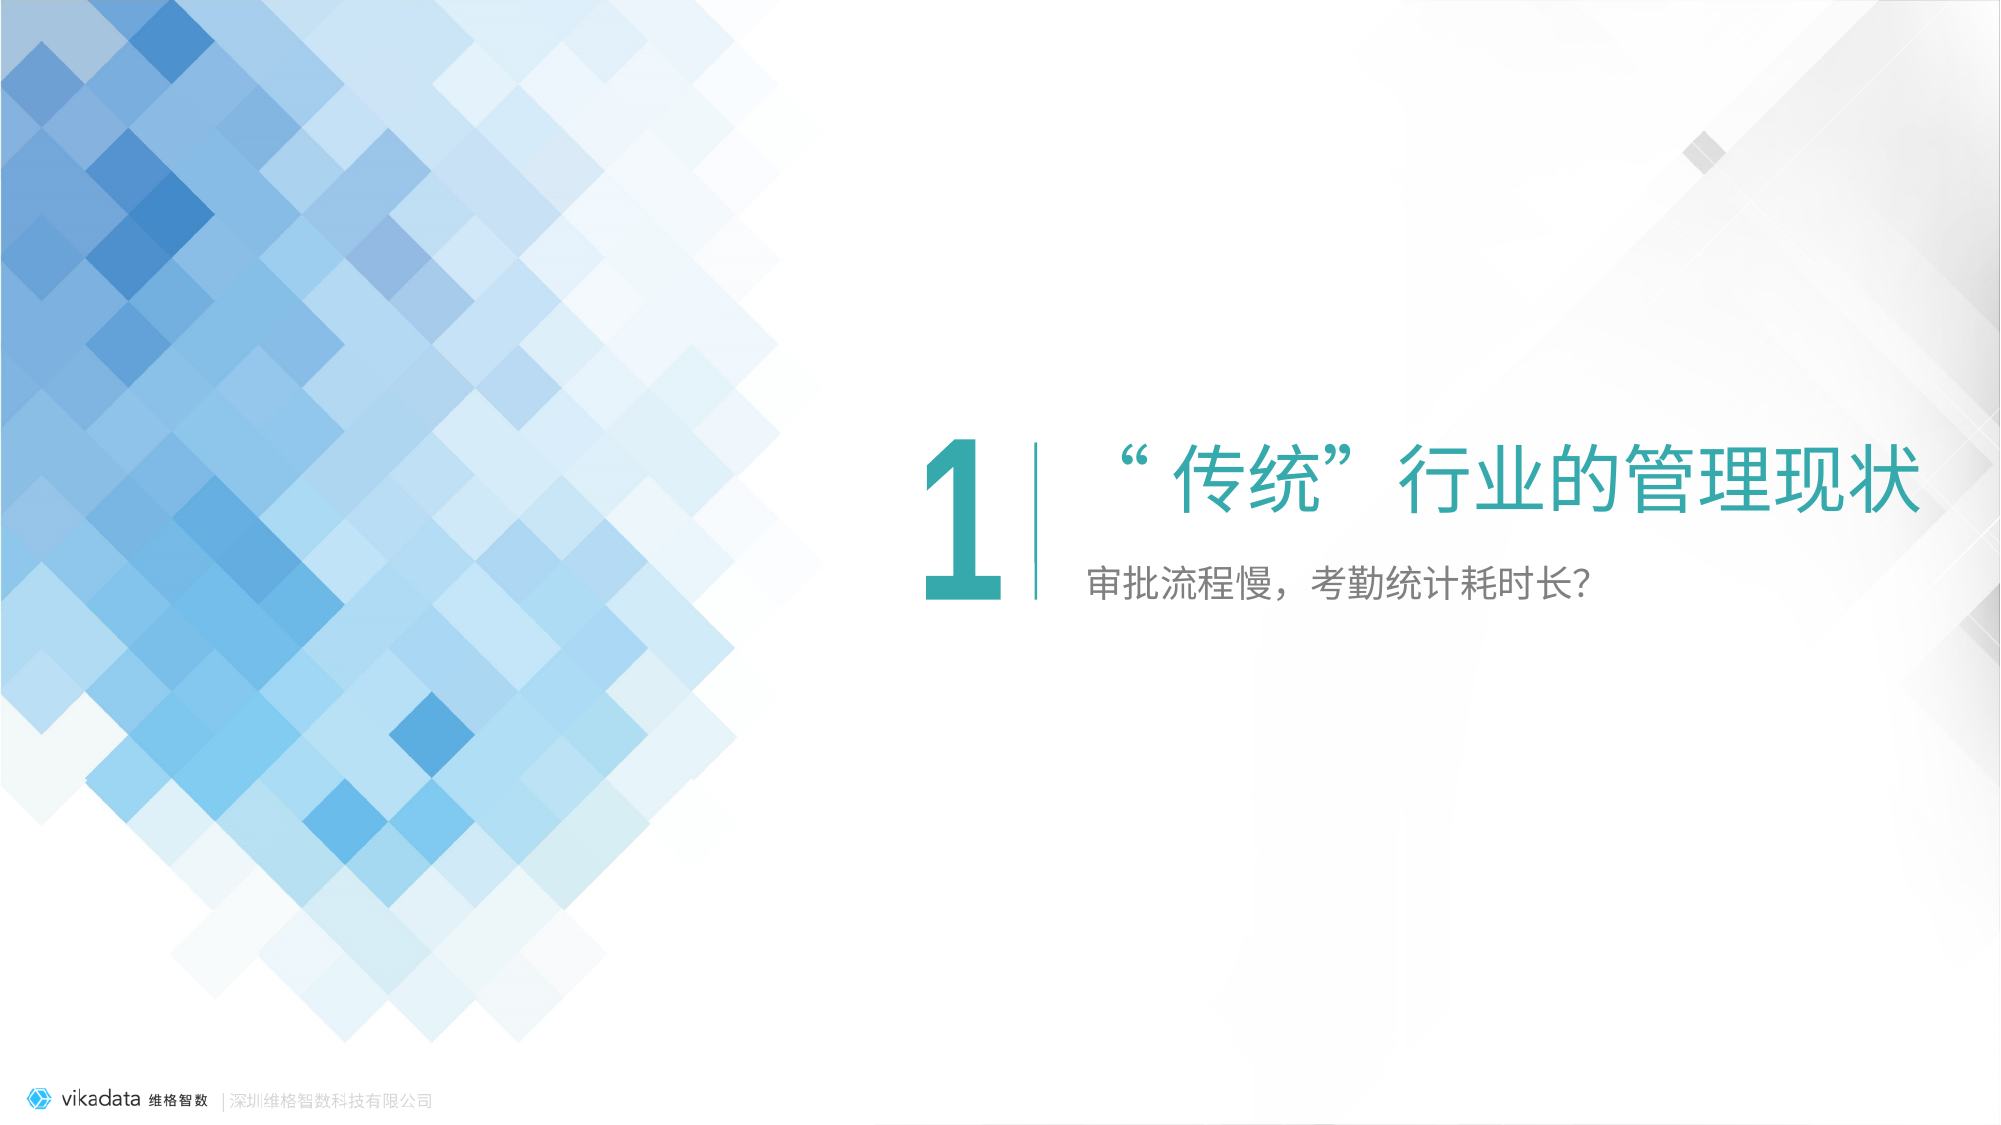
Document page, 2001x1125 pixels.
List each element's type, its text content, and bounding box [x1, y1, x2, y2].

title “传统”行业的管理现状 [1060, 383, 1980, 537]
list 审批流程慢，考勤统计耗时长？ [1070, 544, 1816, 627]
text_box [109, 472, 2000, 655]
picture [0, 0, 2000, 1125]
